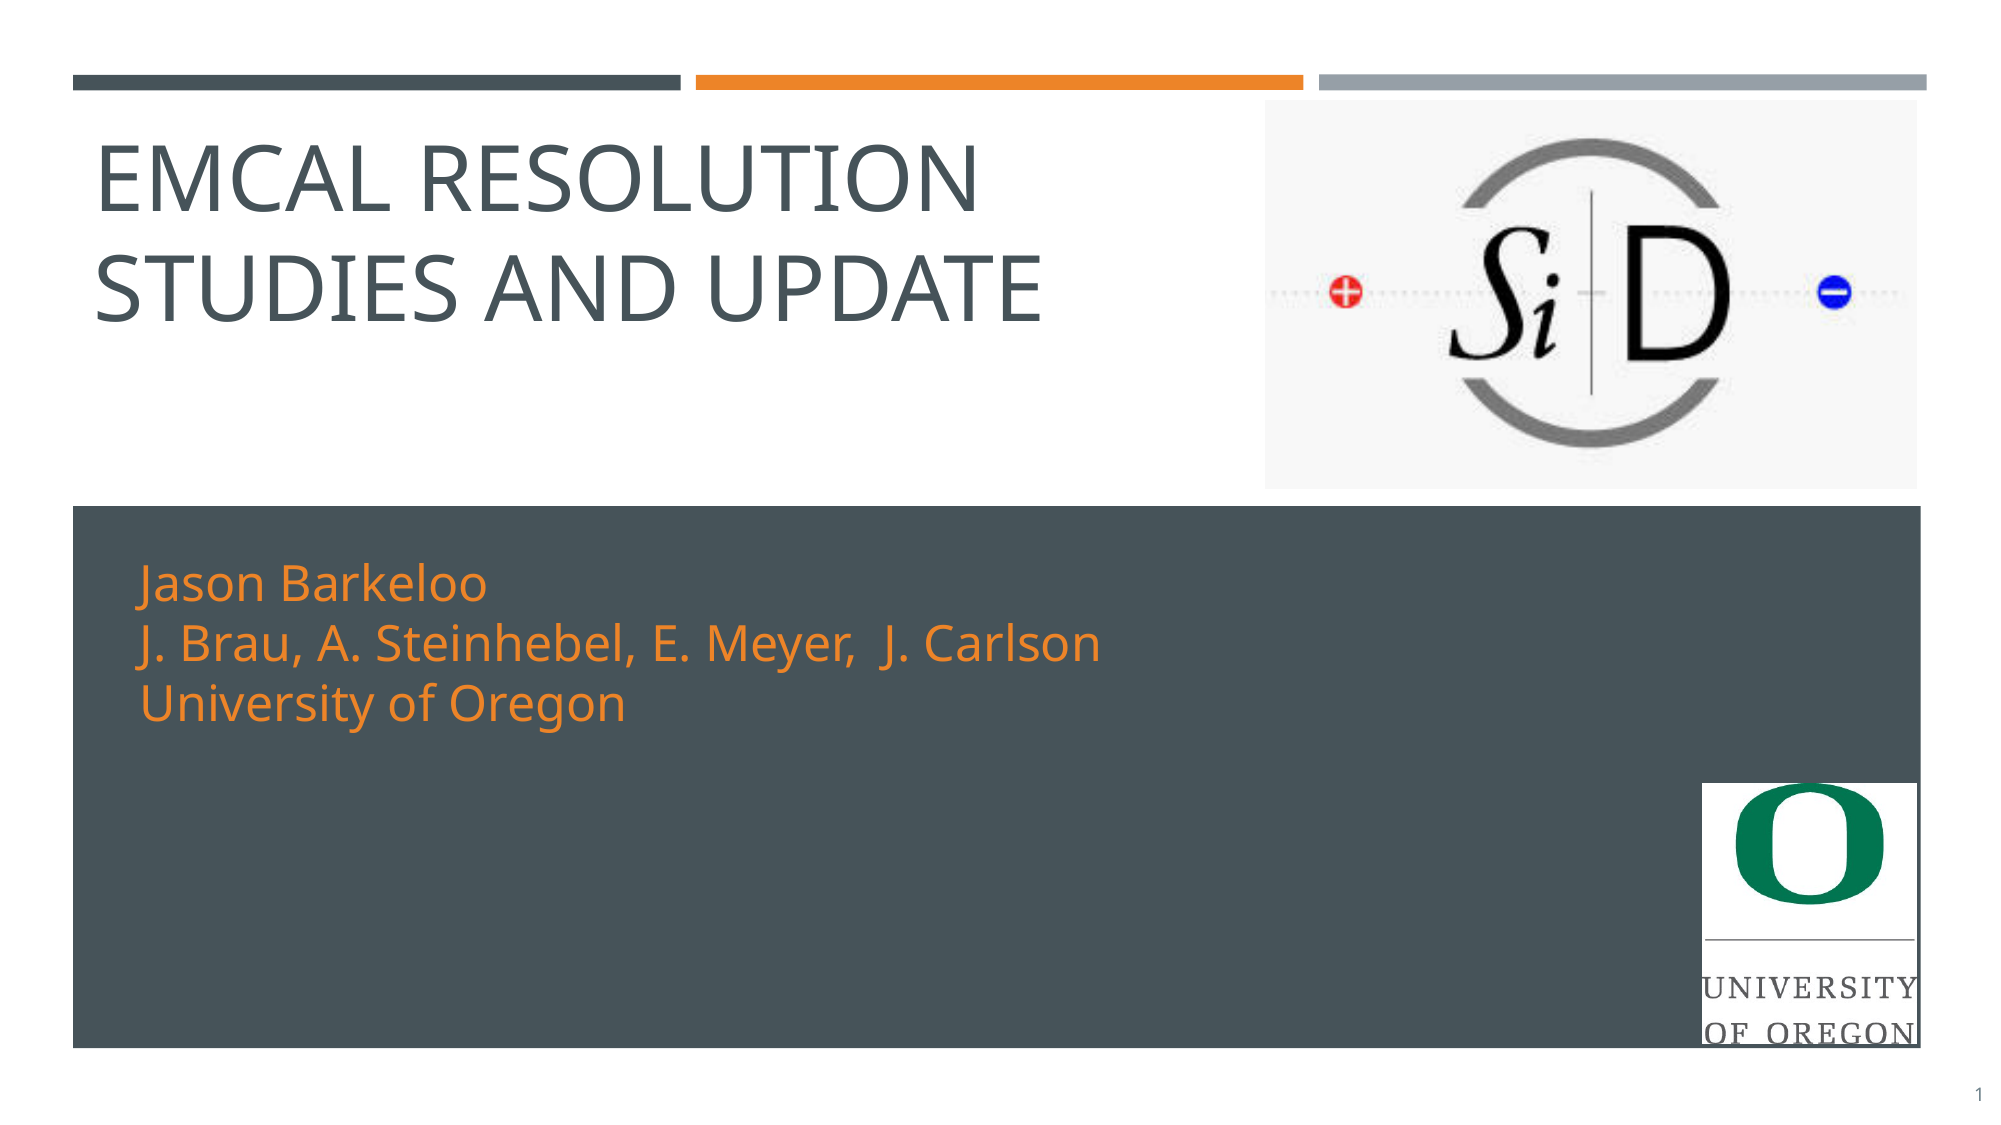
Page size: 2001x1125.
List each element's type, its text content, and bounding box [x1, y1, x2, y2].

picture [1701, 783, 1917, 1045]
picture [1265, 100, 1917, 490]
text_box Jason Barkeloo J. Brau, A. Steinhebel, E. Meyer, J. Carlson University of Oregon [124, 544, 1285, 802]
slide_number ‹#› [1833, 1065, 2000, 1125]
title EMCAL RESOLUTION STUDIES AND UPDATE [78, 224, 1260, 347]
